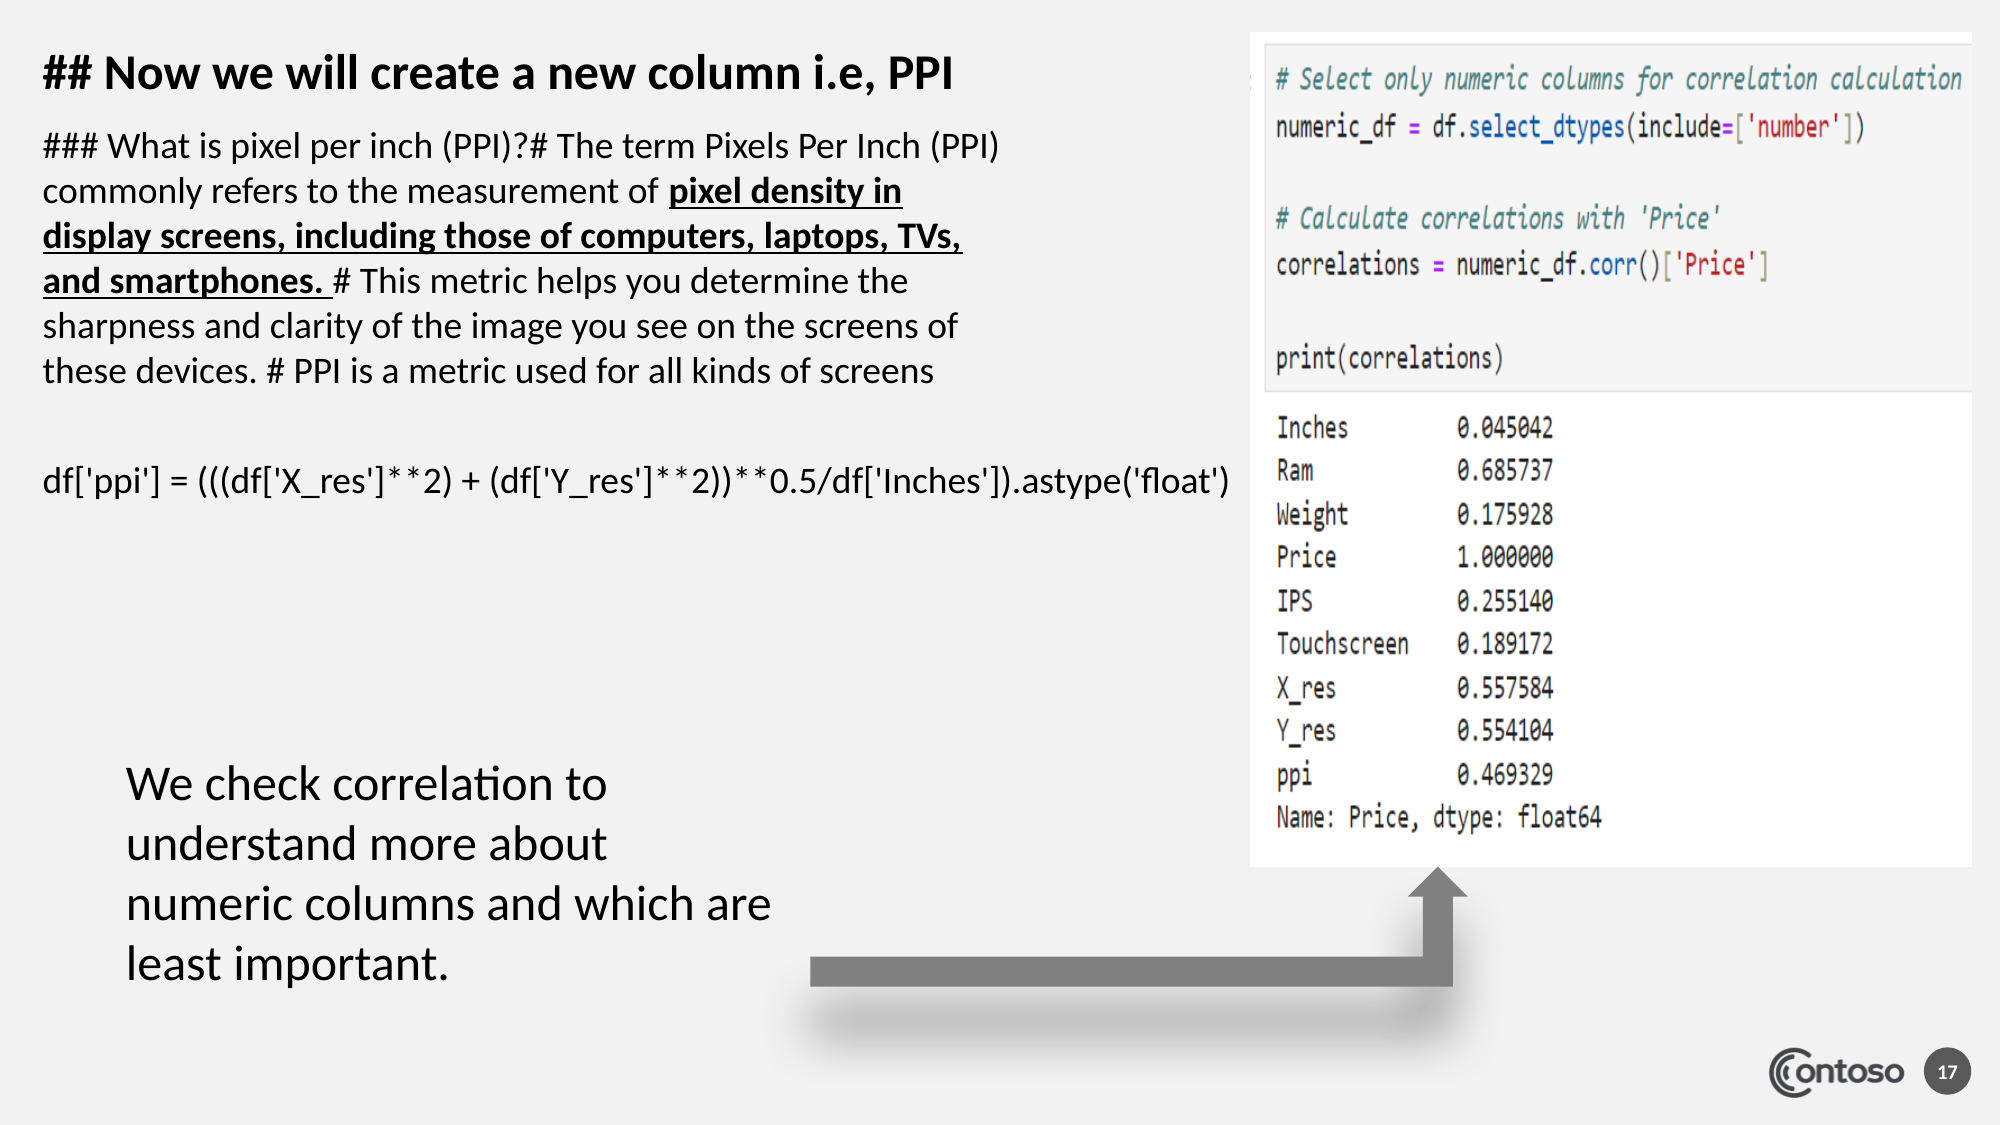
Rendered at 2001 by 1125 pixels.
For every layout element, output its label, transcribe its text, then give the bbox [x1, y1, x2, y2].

text_box [809, 867, 1471, 988]
text_box We check correlation to understand more about numeric columns and which are least important. [111, 743, 797, 998]
text_box df['ppi'] = (((df['X_res']**2) + (df['Y_res']**2))**0.5/df['Inches']).astype('float') [27, 449, 1250, 509]
slide_number 17 [1923, 1047, 1972, 1095]
text_box ## Now we will create a new column i.e, PPI [27, 32, 1028, 107]
text_box ### What is pixel per inch (PPI)?# The term Pixels Per Inch (PPI) commonly refers to the measurement of pixel density in display screens, including those of computers, laptops, TVs, and smartphones. # This metric helps you determine the sharpness and clarity of the image you see on the screens of these devices. # PPI is a metric used for all kinds of screens [27, 114, 1028, 399]
picture [1250, 32, 1972, 867]
picture [1764, 1043, 1909, 1099]
